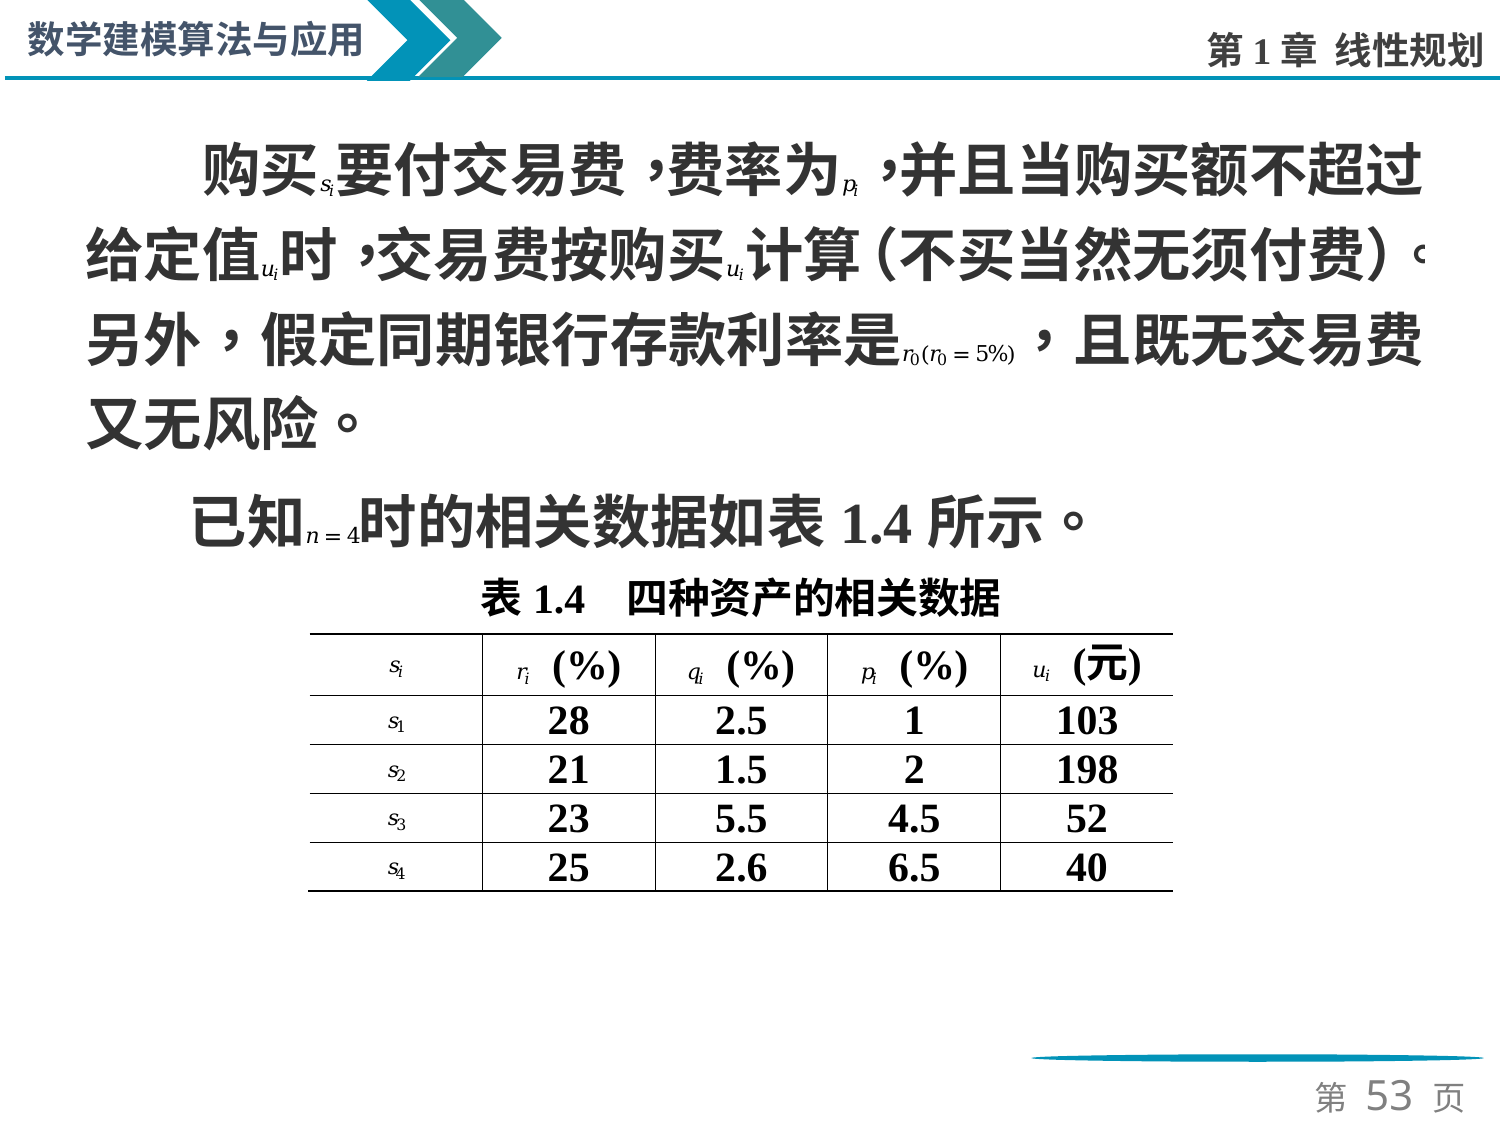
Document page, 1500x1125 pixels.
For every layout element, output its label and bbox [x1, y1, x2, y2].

text_box [85, 131, 1429, 612]
text_box [72, 483, 1415, 964]
